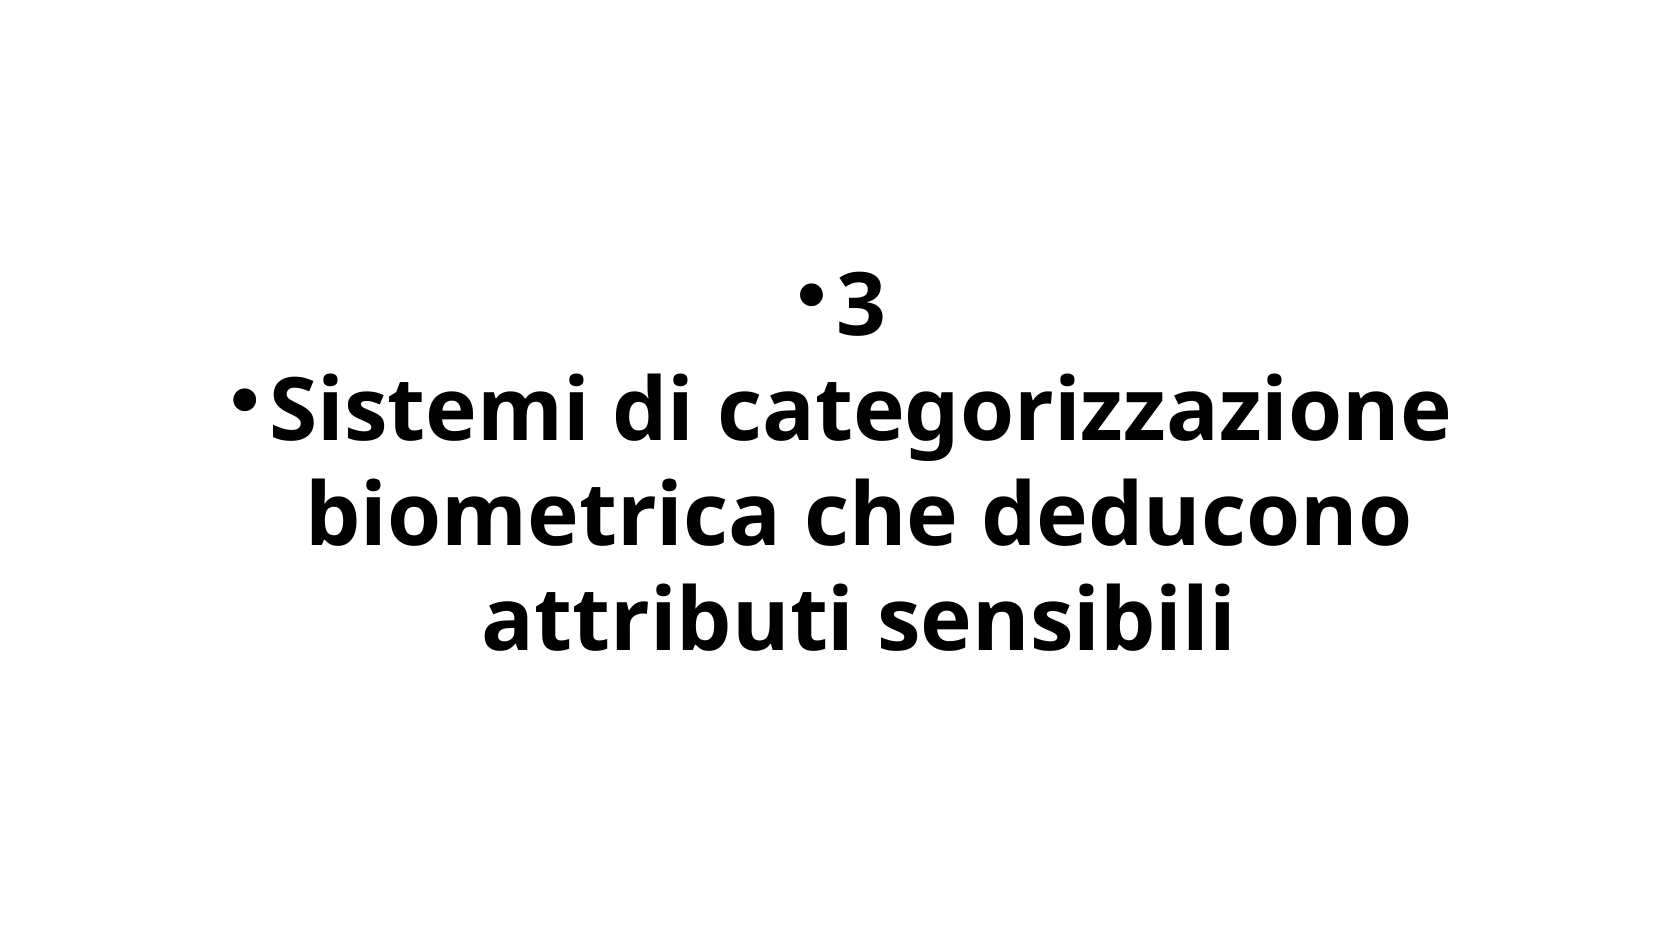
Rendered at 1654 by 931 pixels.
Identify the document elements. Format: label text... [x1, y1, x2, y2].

text_box 3 Sistemi di categorizzazione biometrica che deducono attributi sensibili [118, 88, 1565, 827]
